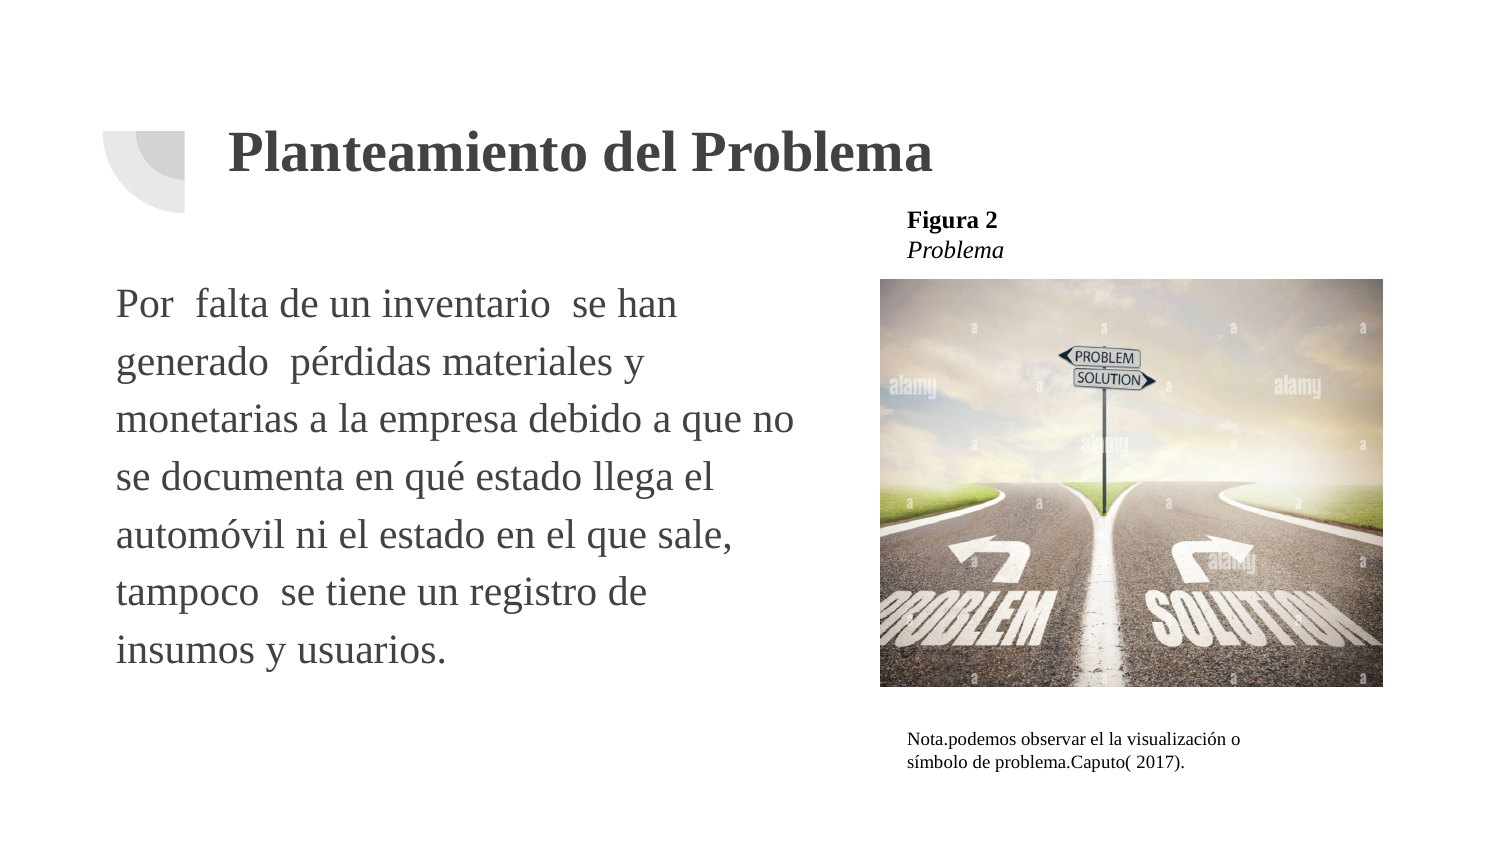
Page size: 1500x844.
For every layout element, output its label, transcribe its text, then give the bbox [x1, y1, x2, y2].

text_box Figura 2 Problema [892, 188, 1155, 278]
picture [880, 279, 1384, 688]
text_box Nota.podemos observar el la visualización o símbolo de problema.Caputo( 2017). [892, 711, 1300, 810]
title Planteamiento del Problema [213, 98, 1368, 263]
list Por falta de un inventario se han generado pérdidas materiales y monetarias a la empresa debido a que no se documenta en qué estado llega el automóvil ni el estado en el que sale, tampoco se tiene un registro de insumos y usuarios. [100, 253, 812, 731]
